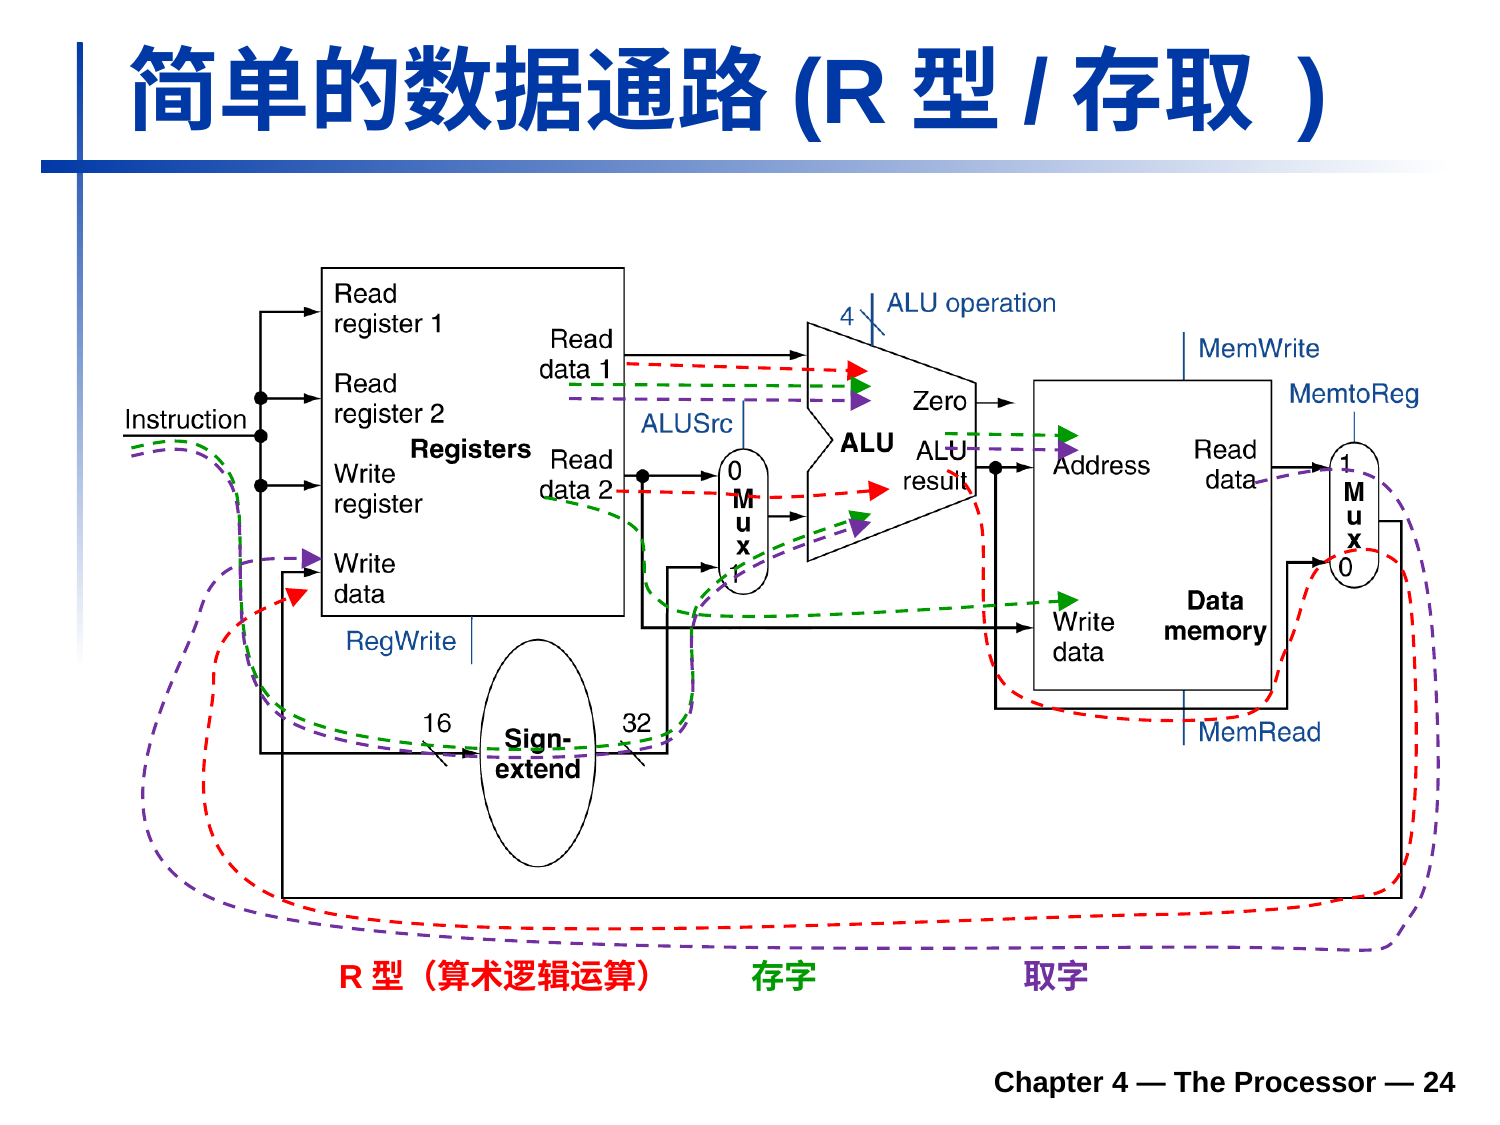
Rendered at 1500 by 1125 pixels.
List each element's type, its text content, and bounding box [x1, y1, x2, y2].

footer Chapter 4 — The Processor — 24 [277, 1046, 1471, 1106]
text_box [1424, 572, 1439, 890]
picture [123, 266, 1419, 899]
title 简单的数据通路(R型/存取 ) [112, 22, 1468, 149]
text_box 取字 [1008, 947, 1140, 1002]
text_box 存字 [736, 948, 868, 1002]
text_box R型（算术逻辑运算） [324, 947, 701, 1002]
text_box [234, 907, 1417, 951]
